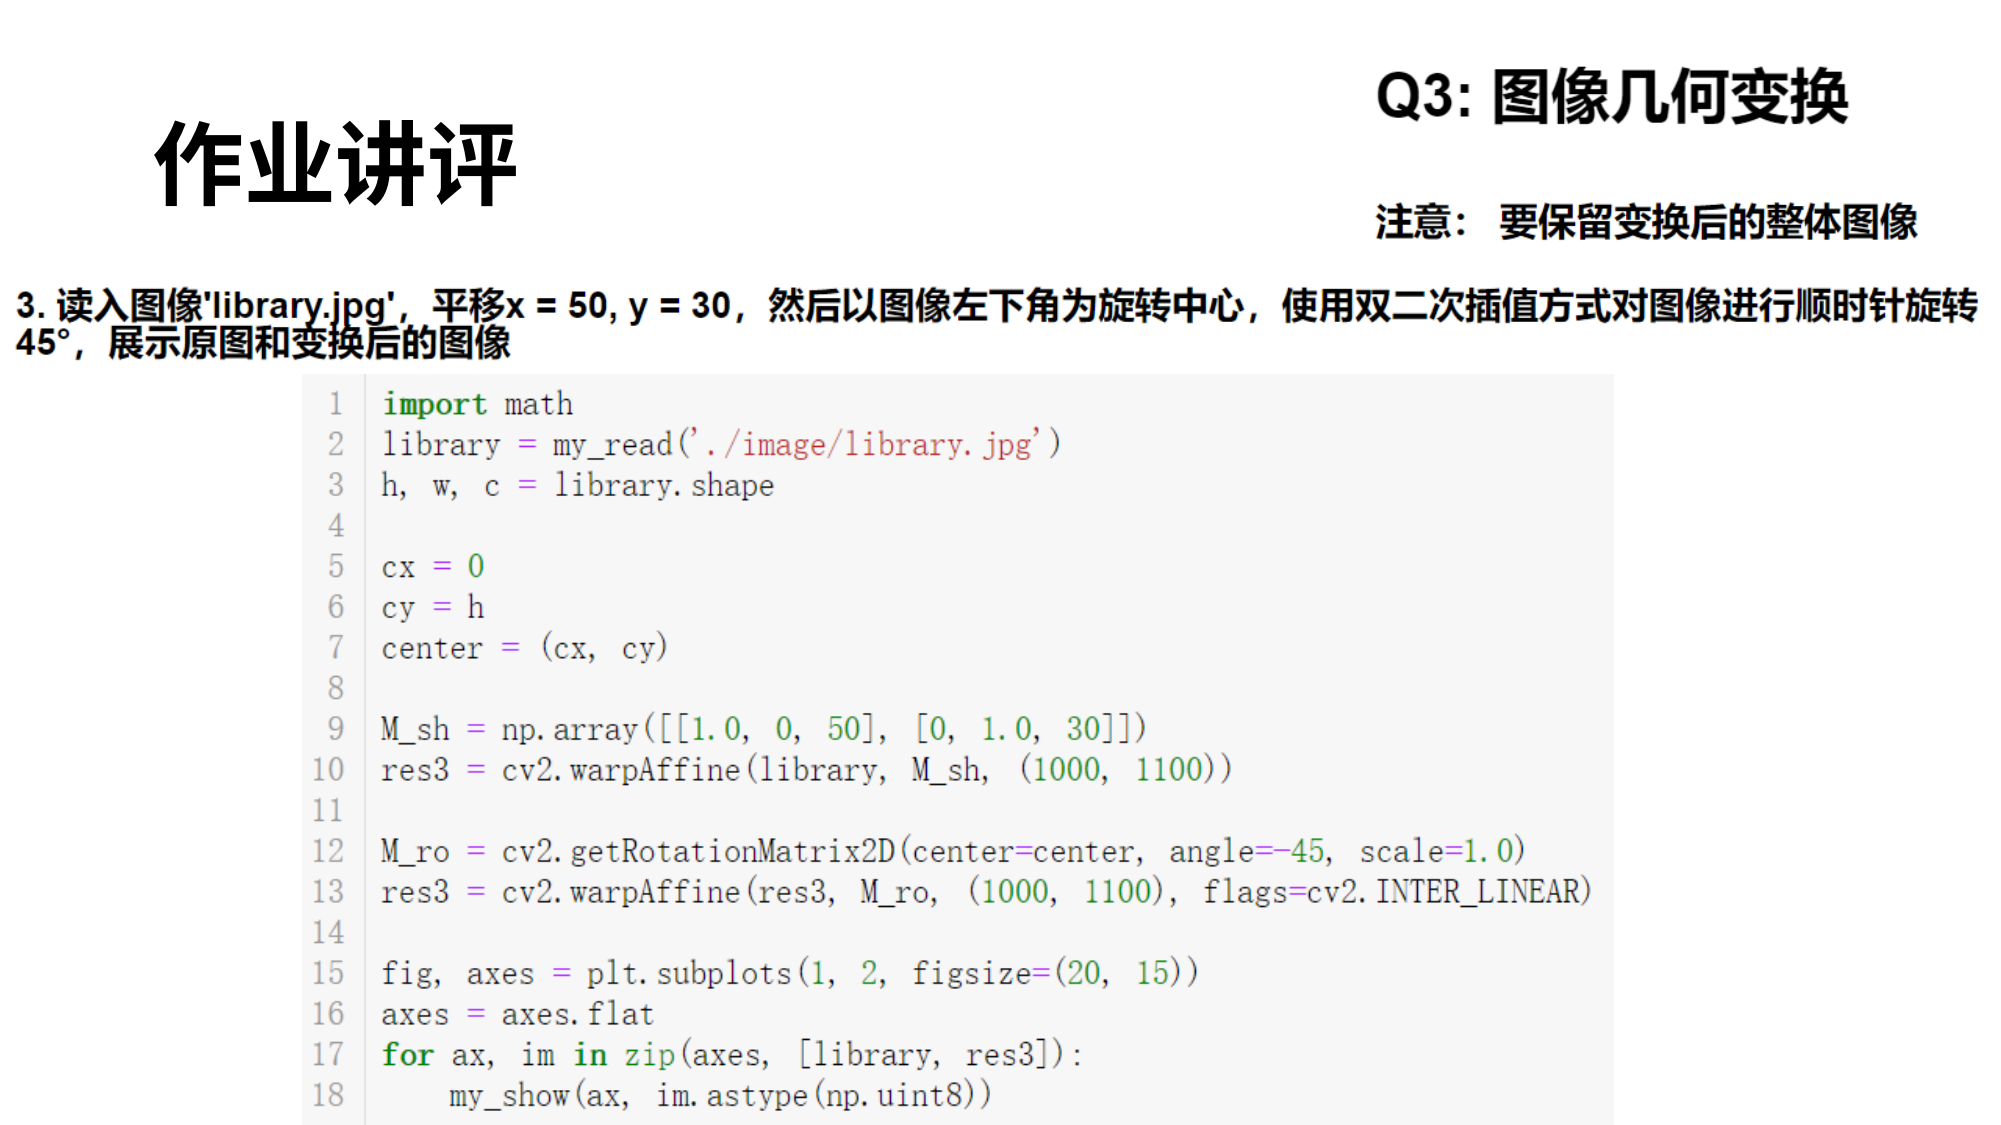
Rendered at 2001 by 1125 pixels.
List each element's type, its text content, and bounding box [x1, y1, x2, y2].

title 作业讲评 [137, 59, 1863, 268]
picture [0, 268, 2000, 1125]
picture [1347, 37, 1939, 256]
